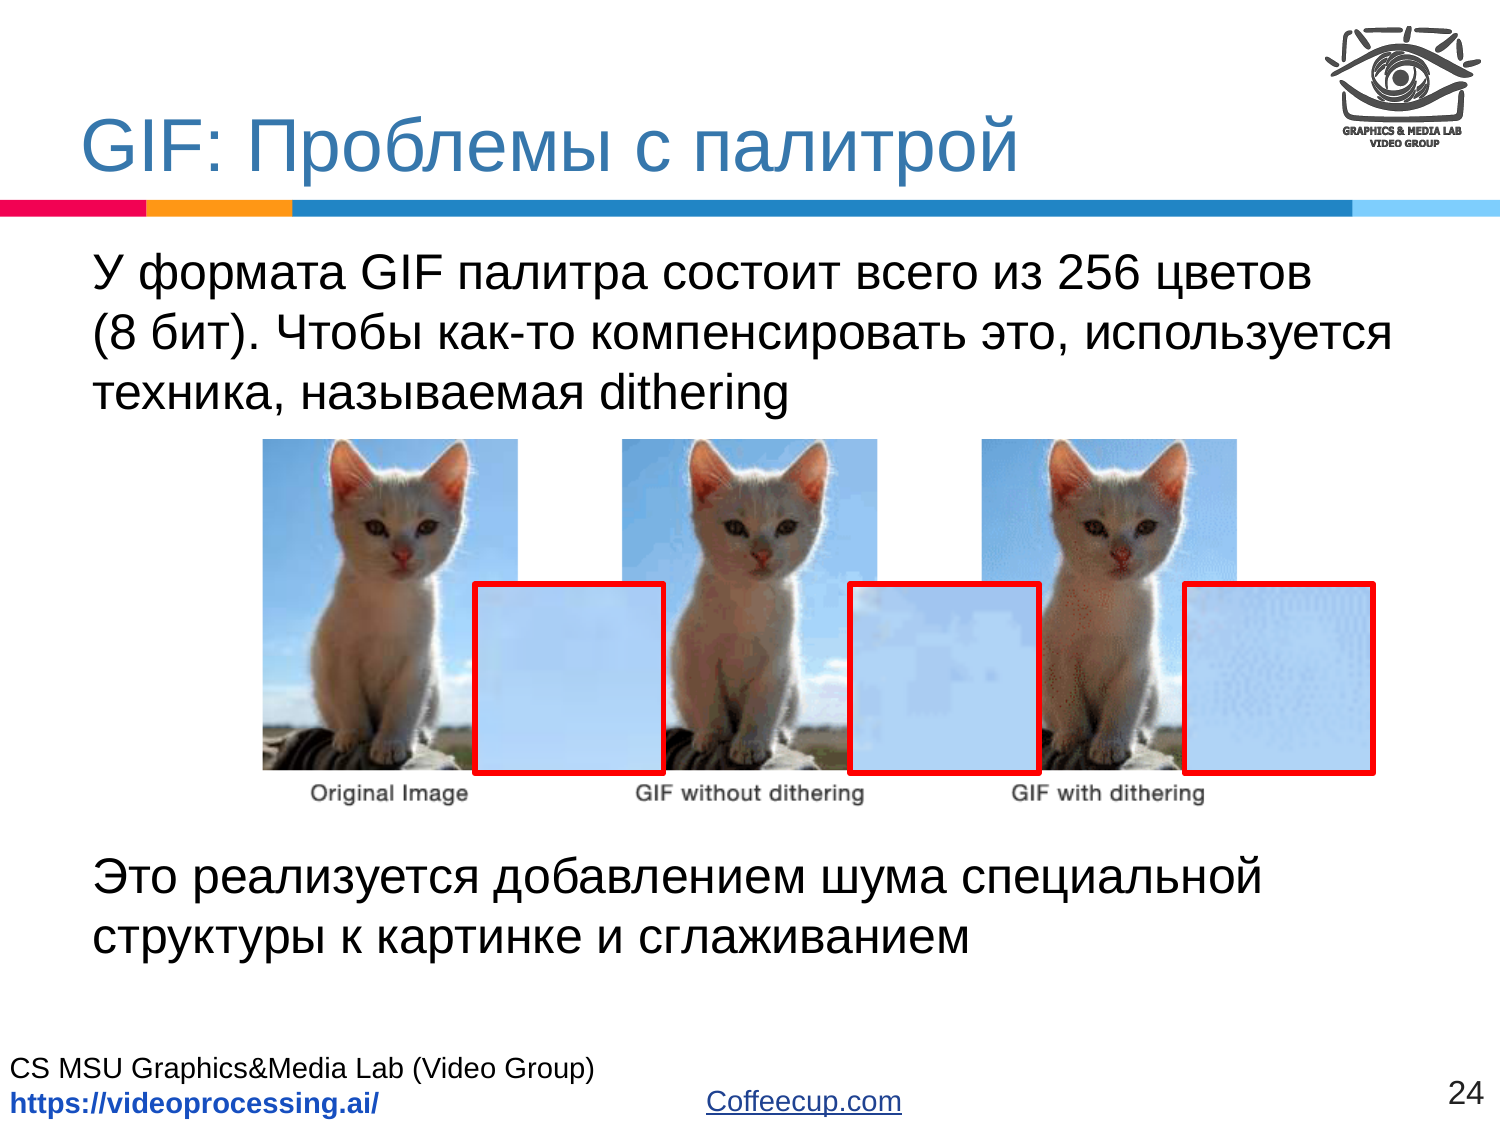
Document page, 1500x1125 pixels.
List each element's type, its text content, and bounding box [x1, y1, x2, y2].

list У формата GIF палитра состоит всего из 256 цветов (8 бит). Чтобы как-то компенсировать это, используется техника, называемая dithering Это реализуется добавлением шума специальной структуры к картинке и сглаживанием [64, 231, 1500, 1000]
title GIF: Проблемы с палитрой [64, 6, 1316, 195]
picture [225, 439, 1371, 816]
slide_number 1 [1403, 1064, 1500, 1116]
list Coffeecup.com [691, 1007, 1400, 1125]
picture [1325, 26, 1481, 147]
